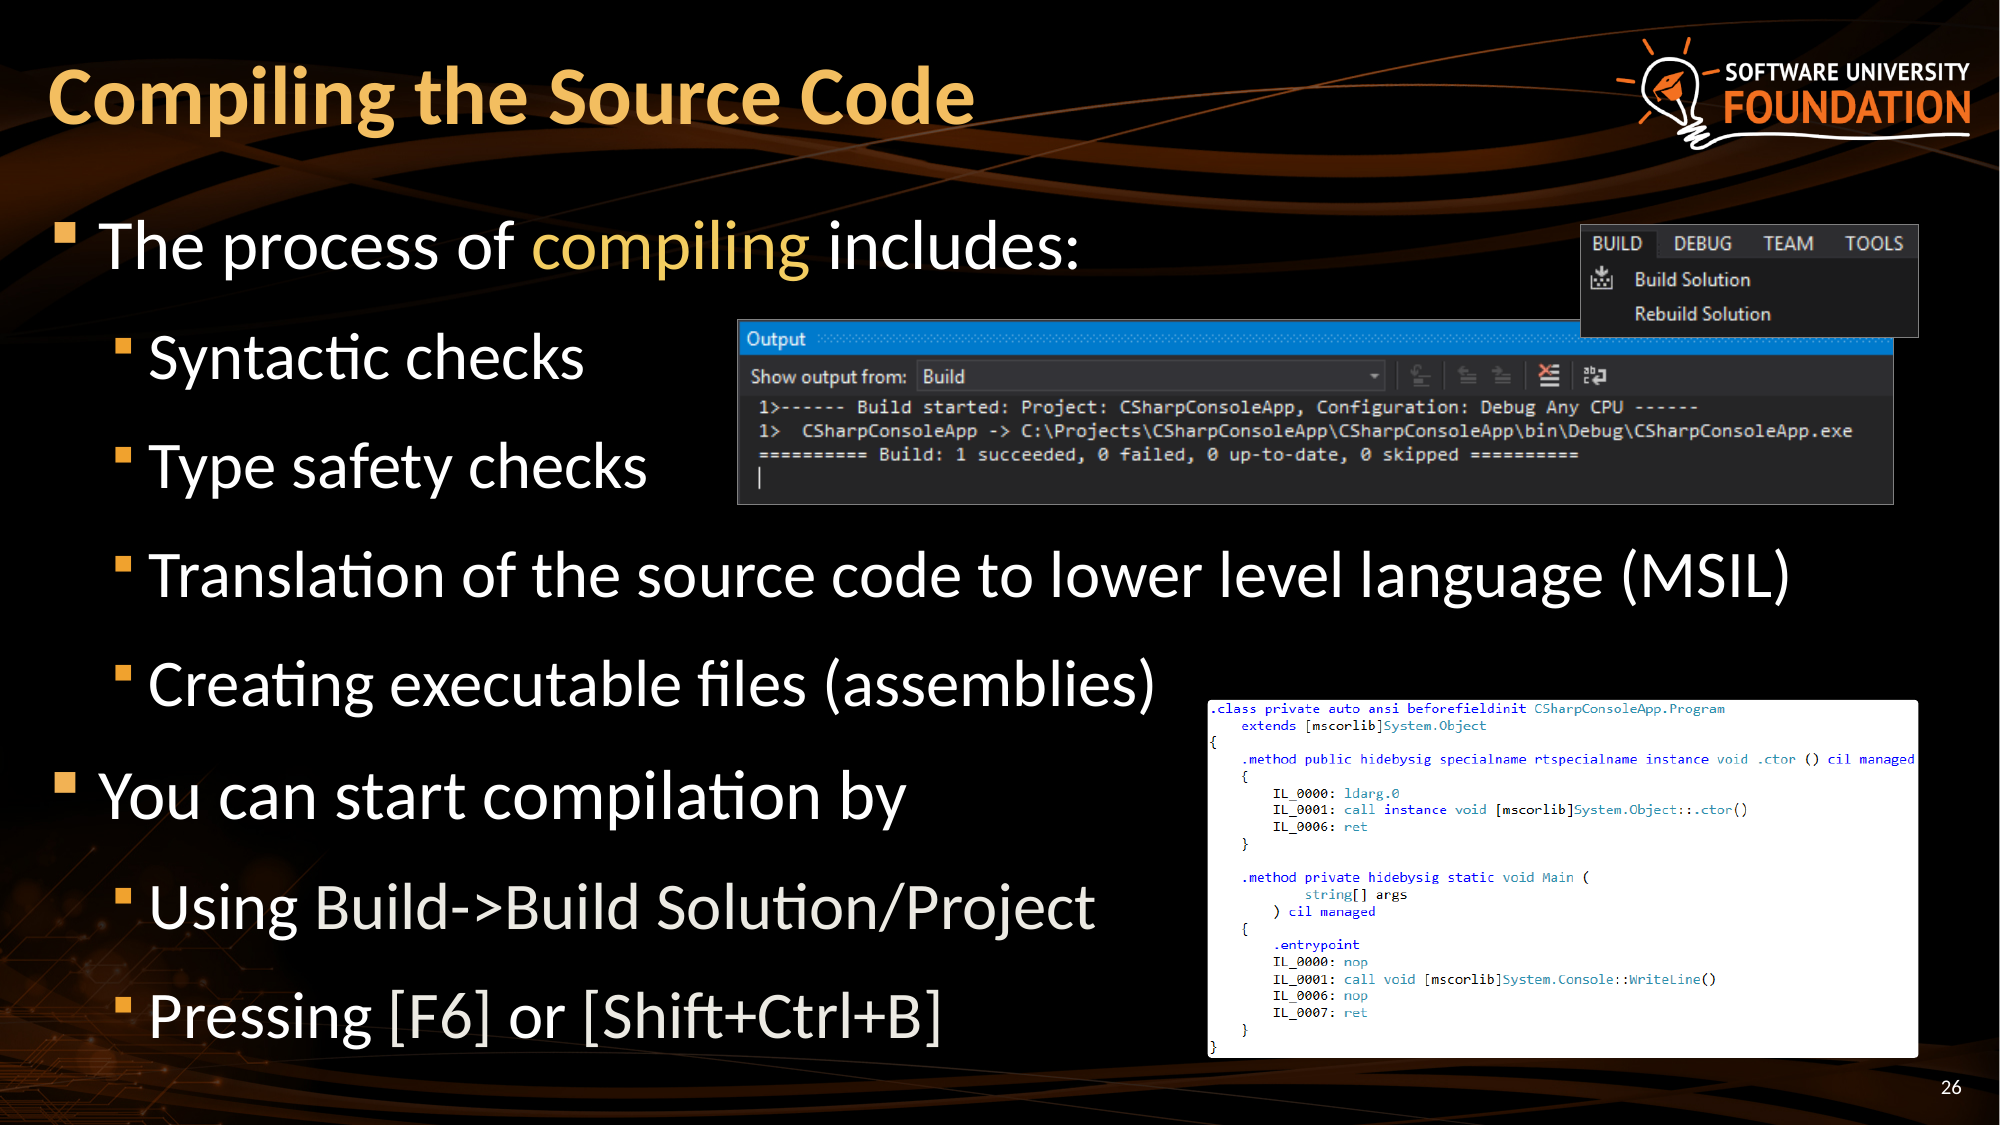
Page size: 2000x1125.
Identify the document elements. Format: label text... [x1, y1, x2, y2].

picture [0, 0, 2000, 1125]
title Compiling the Source Code [30, 6, 1602, 189]
list The process of compiling includes: Syntactic checks Type safety checks Translation of the source code to lower level language (MSIL) Creating executable files (assemblies) You can start compilation by Using Build->Build Solution/Project Pressing [F6] or [Shift+Ctrl+B] [31, 188, 1968, 1103]
